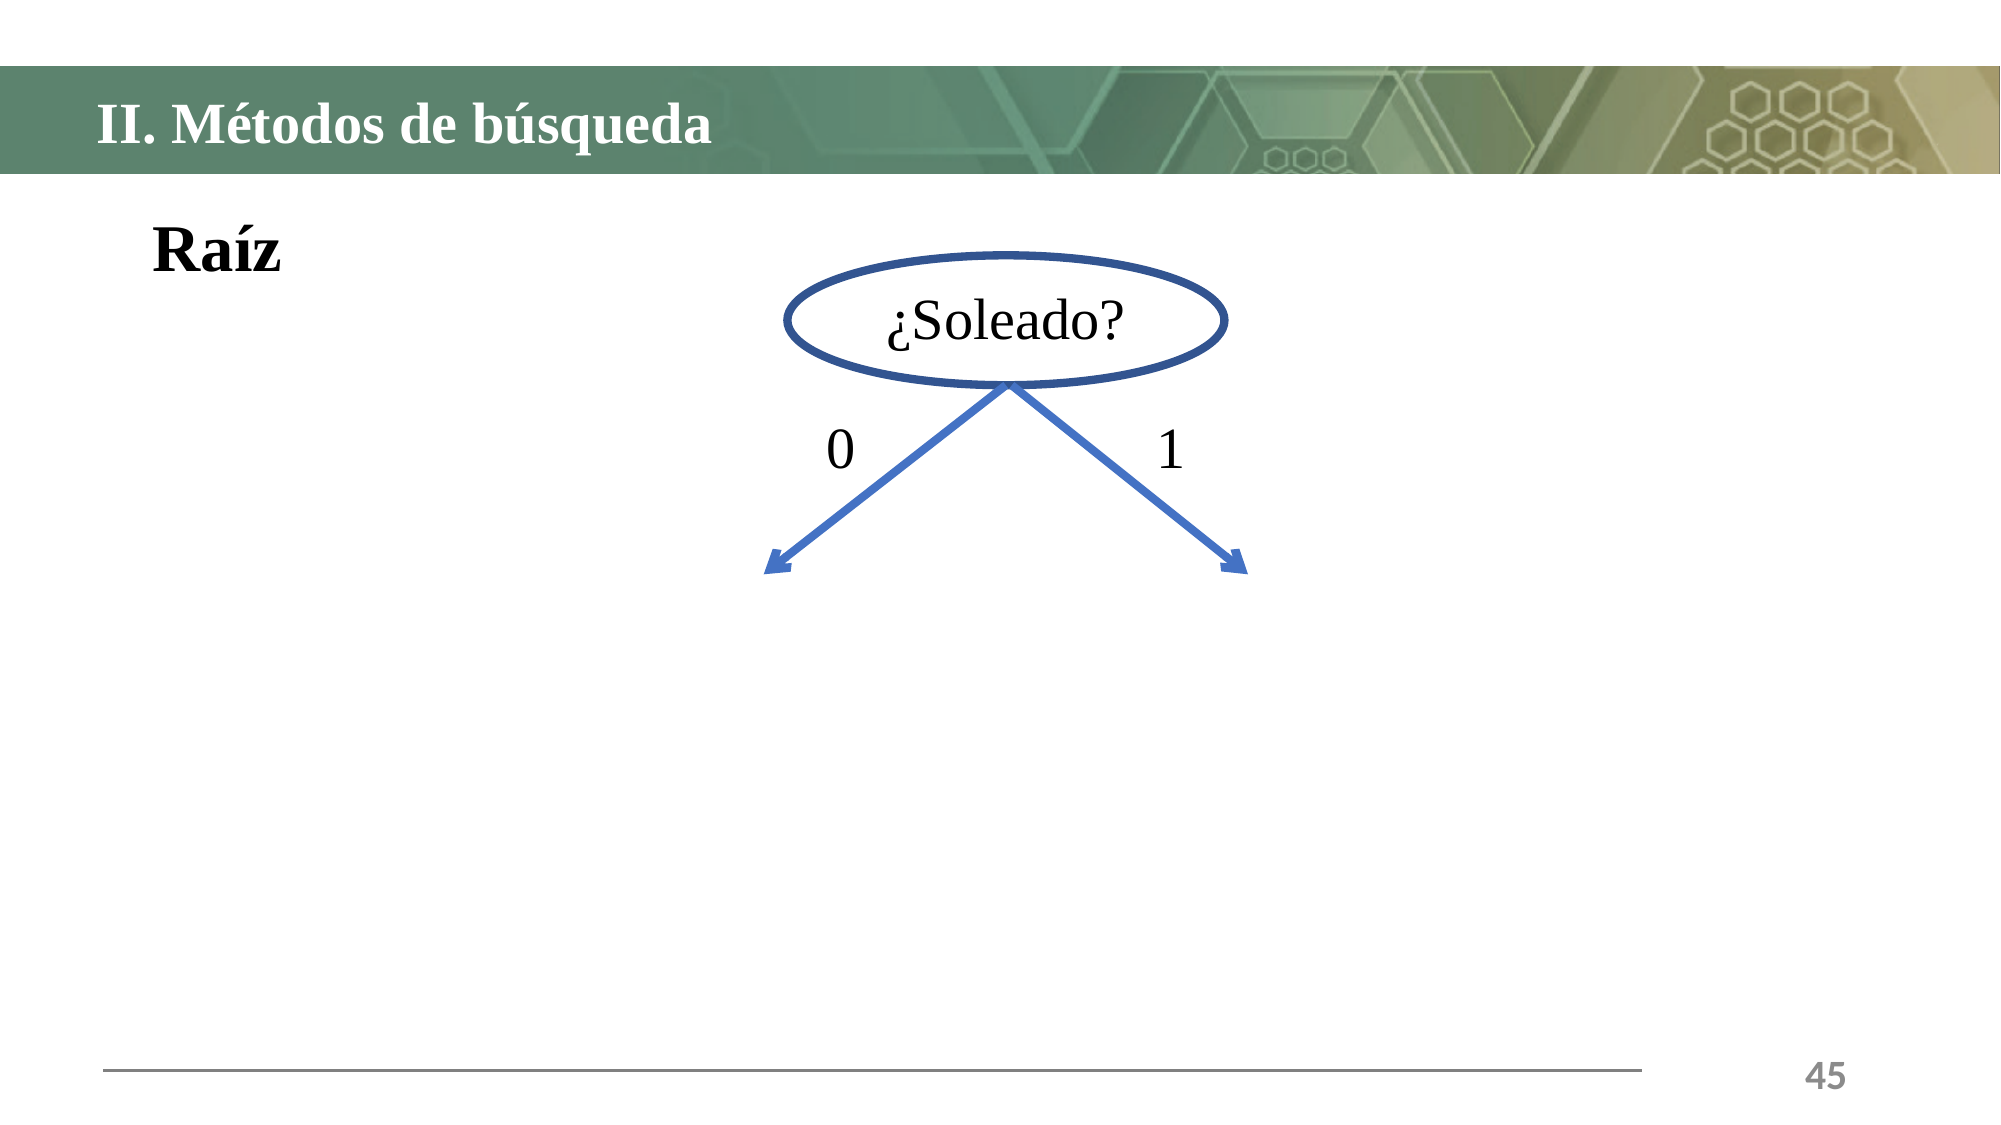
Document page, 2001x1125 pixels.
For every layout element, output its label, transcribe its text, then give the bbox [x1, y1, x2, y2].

title Raíz [137, 175, 1863, 359]
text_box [763, 255, 1249, 575]
picture [0, 66, 2000, 175]
slide_number 45 [1412, 1042, 1863, 1103]
